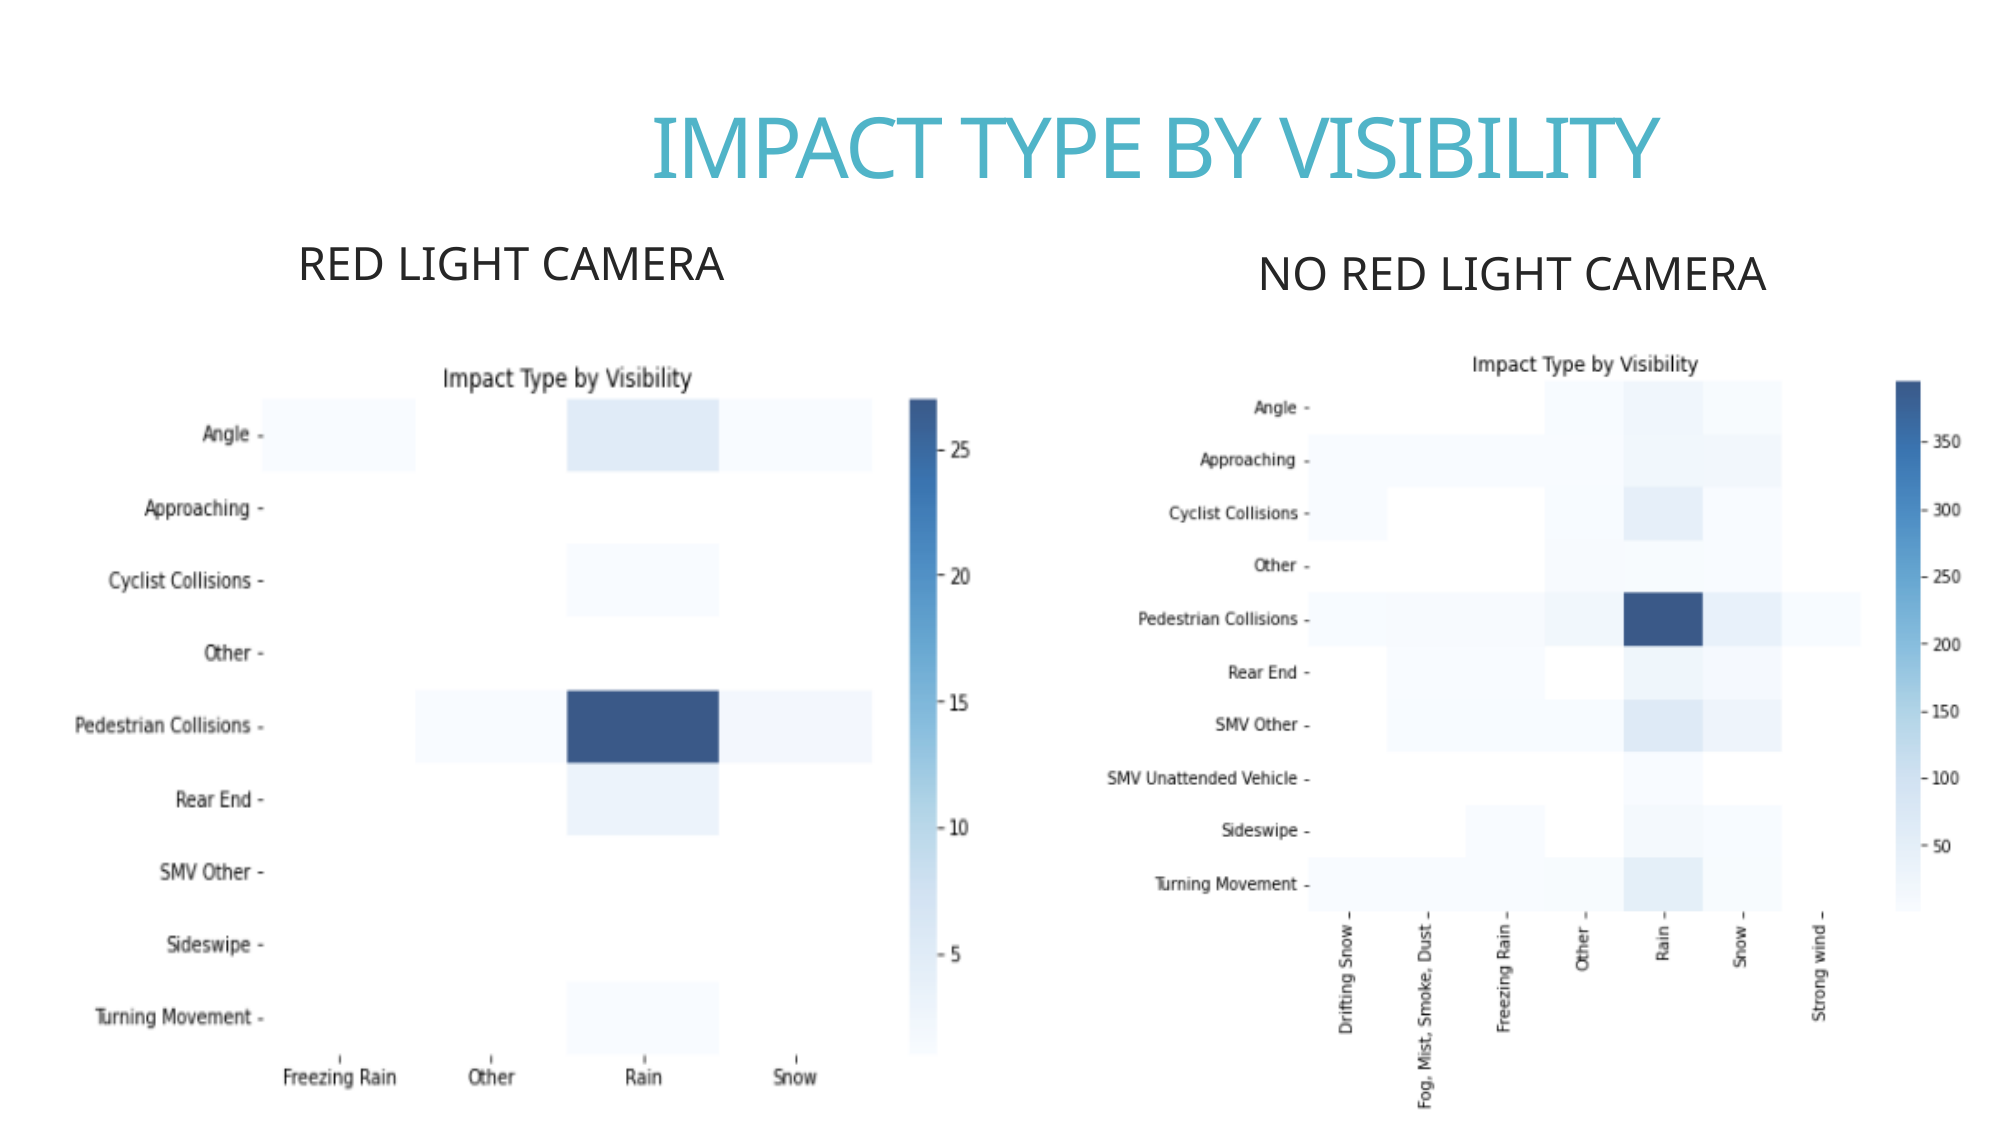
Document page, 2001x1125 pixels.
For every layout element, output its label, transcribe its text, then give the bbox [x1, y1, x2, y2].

list No Red Light Camera [1242, 228, 1899, 324]
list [1099, 332, 2000, 1125]
title IMPACT TYPE BY VISIBILITY [425, 102, 1888, 204]
list Red Light Camera [282, 219, 938, 314]
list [65, 332, 985, 1125]
